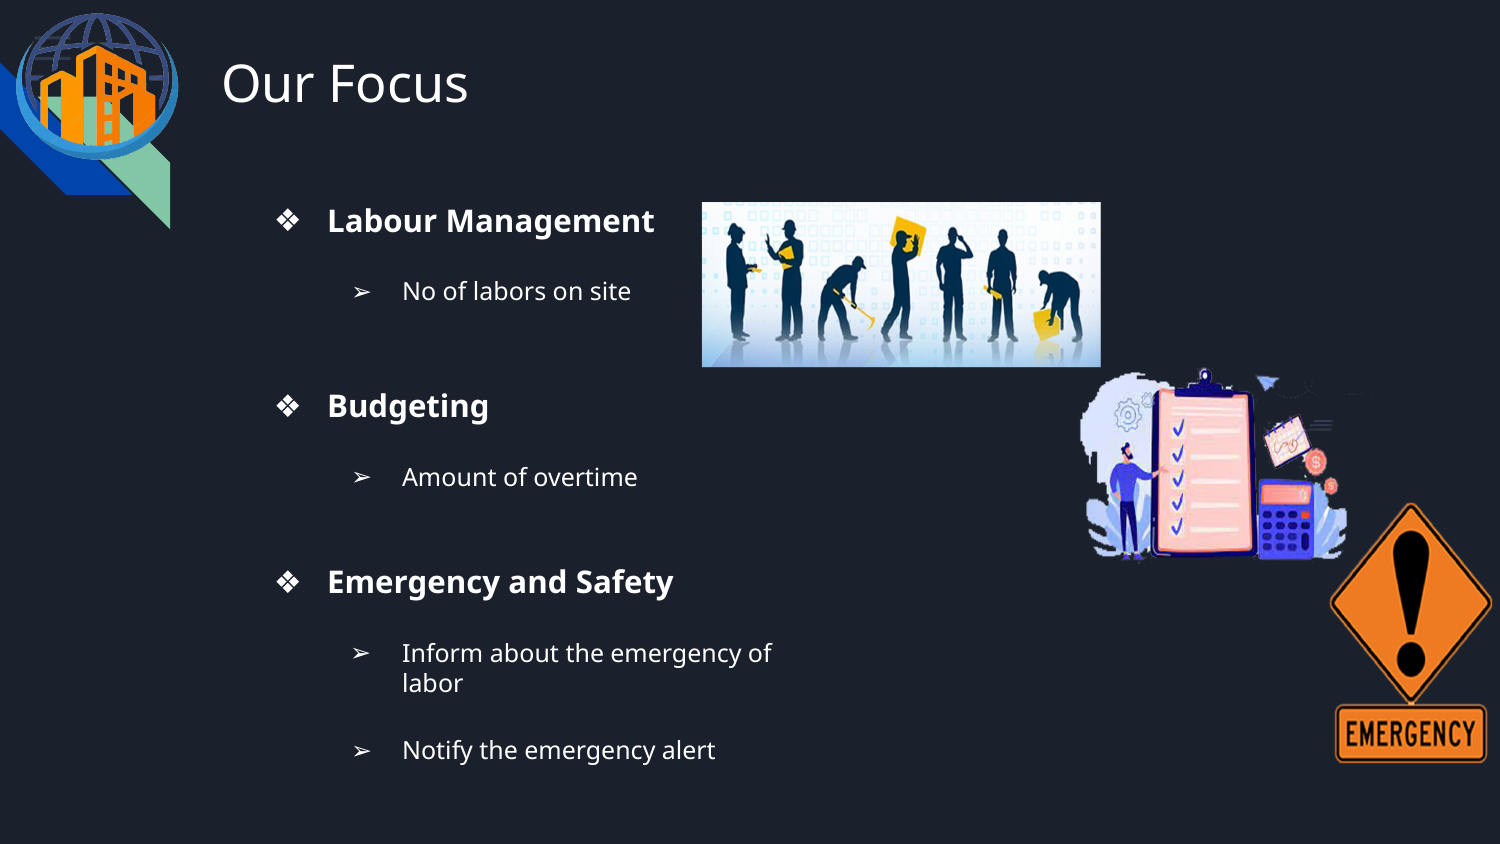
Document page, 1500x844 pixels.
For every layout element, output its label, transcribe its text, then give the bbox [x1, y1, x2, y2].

list Labour Management No of labors on site [237, 185, 688, 353]
text_box Budgeting Amount of overtime [237, 371, 688, 506]
picture [0, 0, 194, 174]
picture [693, 100, 1500, 844]
text_box Emergency and Safety Inform about the emergency of labor Notify the emergency alert [237, 510, 688, 780]
title Our Focus [205, 35, 1361, 186]
